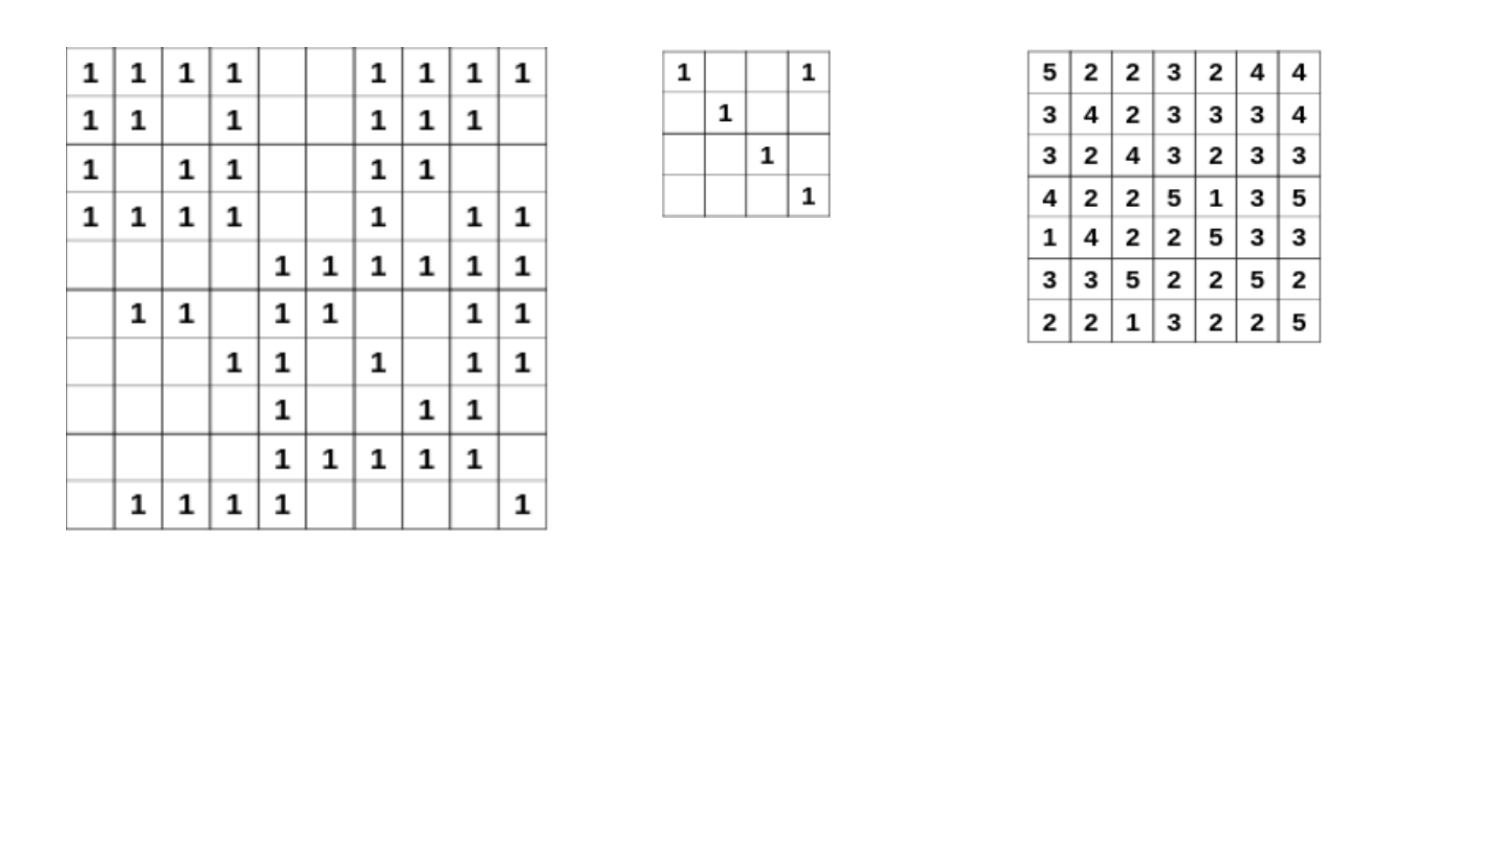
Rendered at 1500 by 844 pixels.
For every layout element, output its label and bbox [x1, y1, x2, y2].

picture [65, 46, 552, 531]
picture [1018, 46, 1326, 346]
picture [662, 46, 838, 219]
